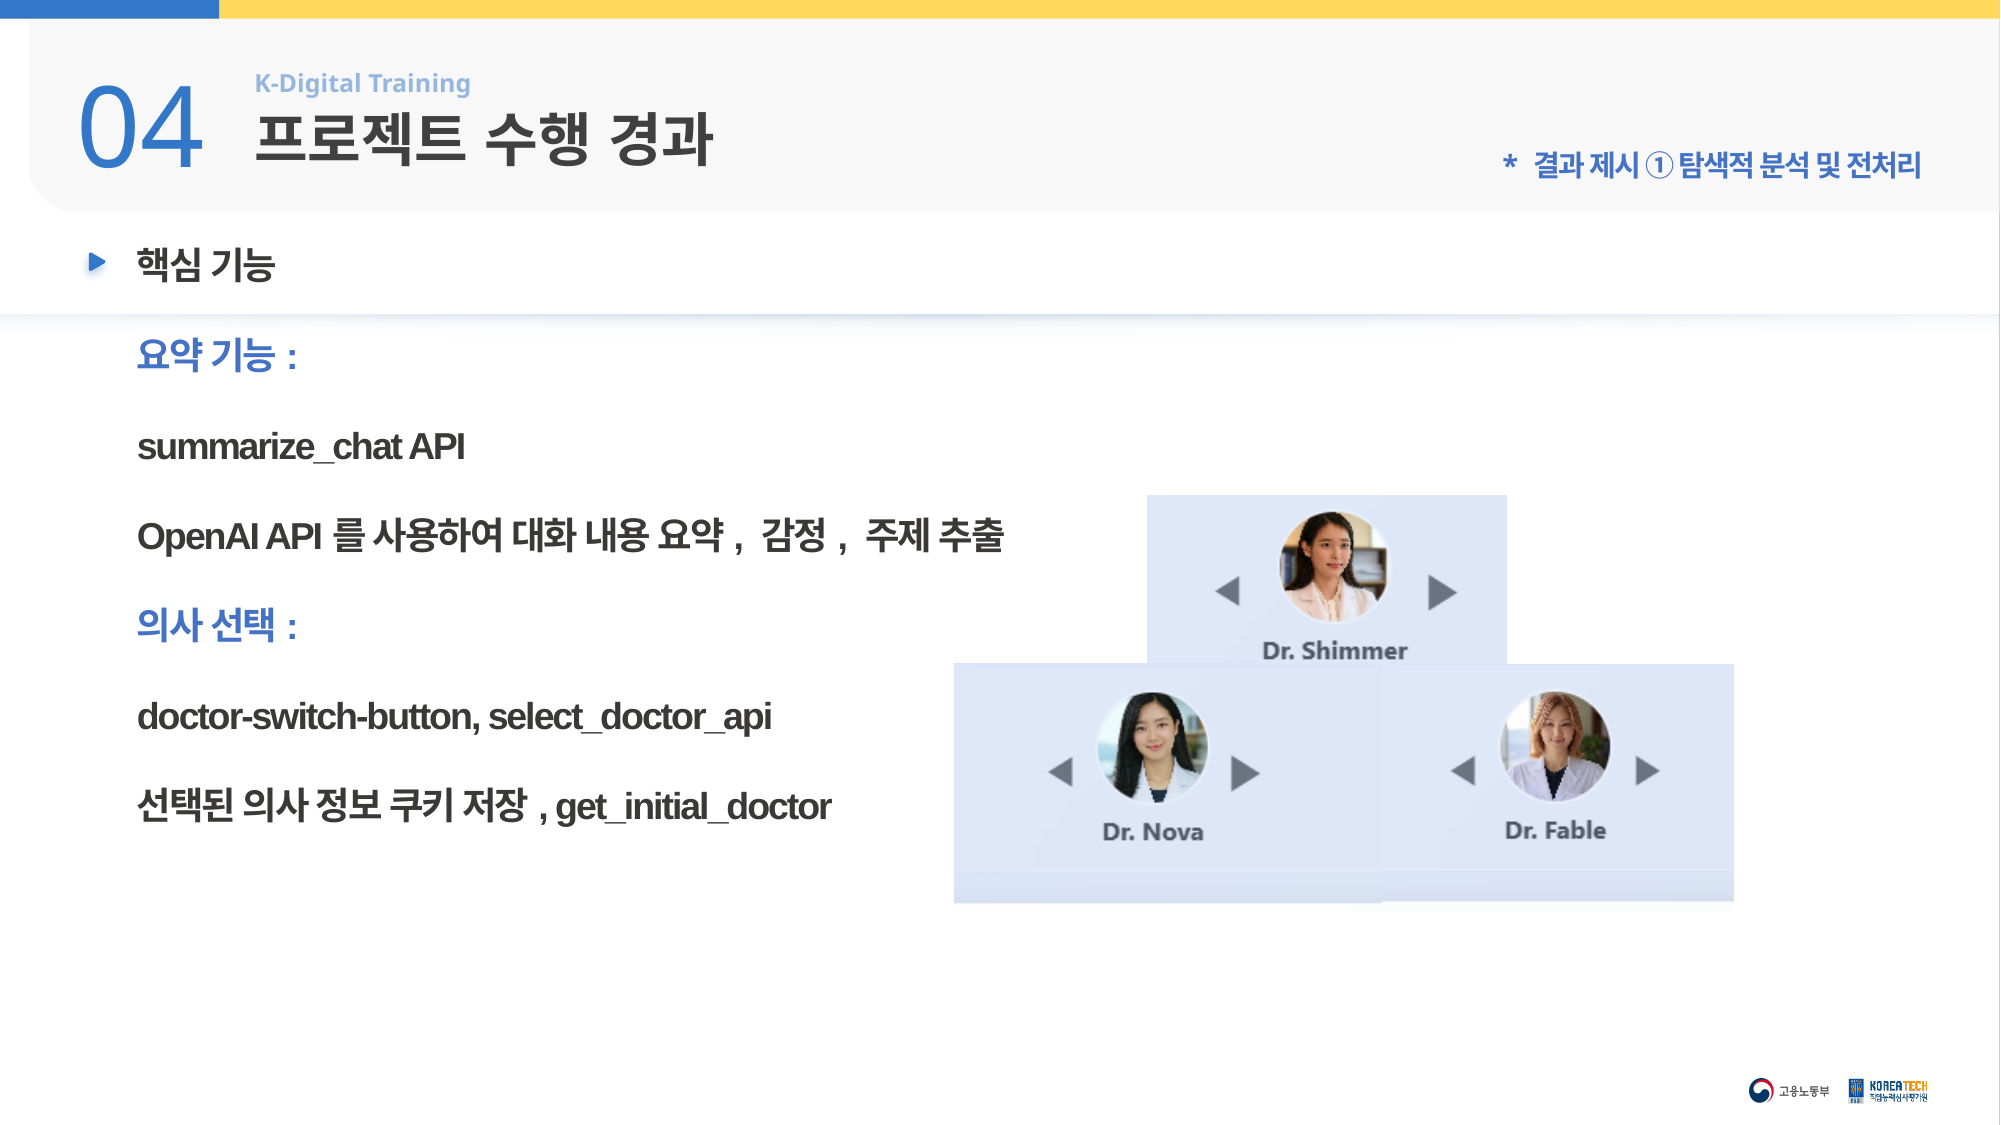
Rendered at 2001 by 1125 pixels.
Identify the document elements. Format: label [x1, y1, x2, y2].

text_box [88, 353, 1816, 932]
text_box [1749, 1078, 1927, 1104]
picture [0, 0, 2000, 1125]
text_box [88, 234, 1816, 314]
text_box [61, 54, 1038, 191]
